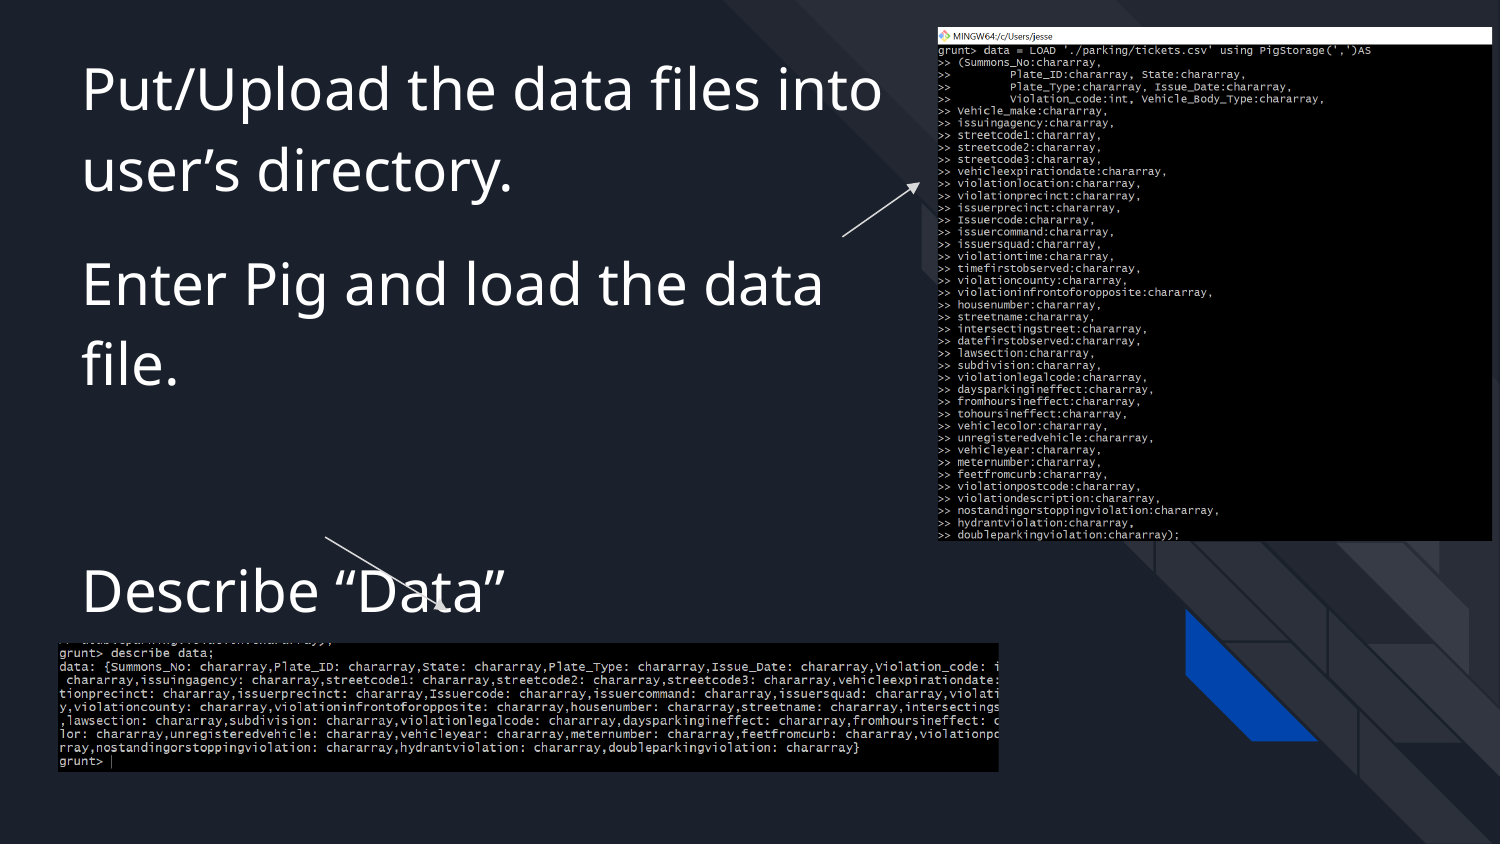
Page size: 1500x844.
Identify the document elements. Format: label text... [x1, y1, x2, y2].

picture [937, 26, 1493, 541]
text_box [842, 182, 921, 238]
list Put/Upload the data files into user’s directory. Enter Pig and load the data file. Describe “Data” [66, 27, 946, 620]
picture [57, 643, 999, 773]
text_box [324, 536, 448, 611]
